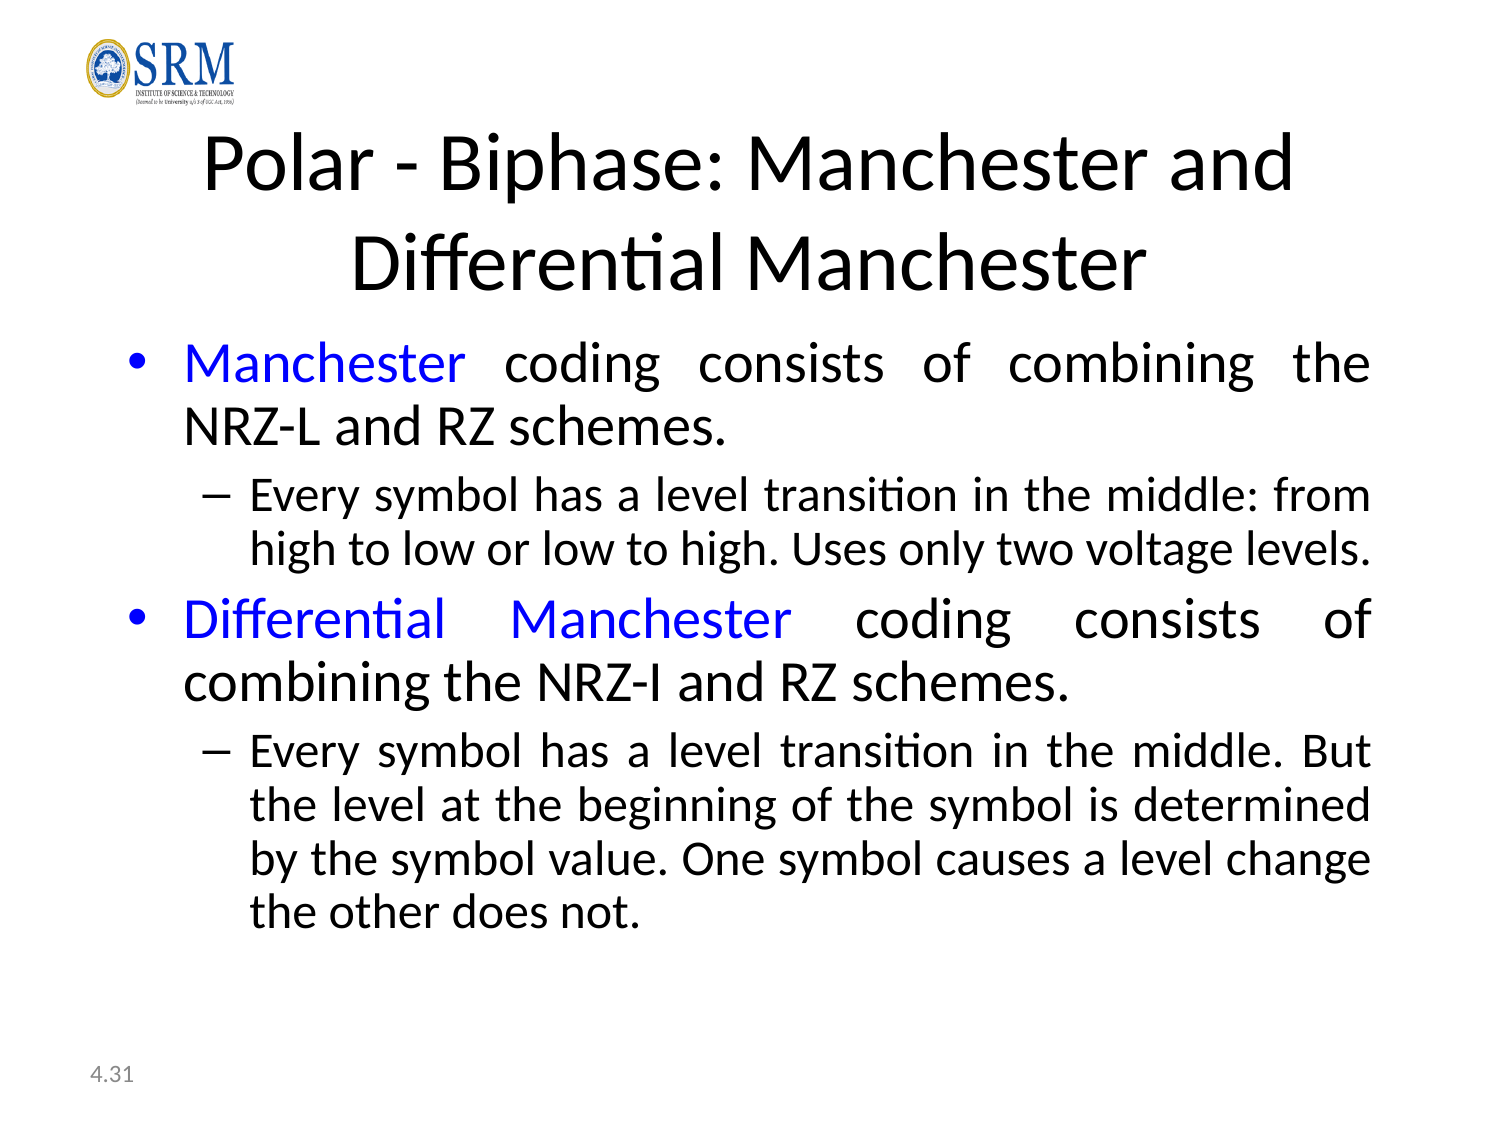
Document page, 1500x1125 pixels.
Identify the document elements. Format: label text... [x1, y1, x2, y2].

title Polar - Biphase: Manchester and Differential Manchester [112, 99, 1388, 288]
list Manchester coding consists of combining the NRZ-L and RZ schemes. Every symbol has a level transition in the middle: from high to low or low to high. Uses only two voltage levels. Differential Manchester coding consists of combining the NRZ-I and RZ schemes. Every symbol has a level transition in the middle. But the level at the beginning of the symbol is determined by the symbol value. One symbol causes a level change the other does not. [112, 324, 1388, 1000]
picture [84, 26, 238, 114]
slide_number 4.‹#› [75, 1042, 425, 1103]
